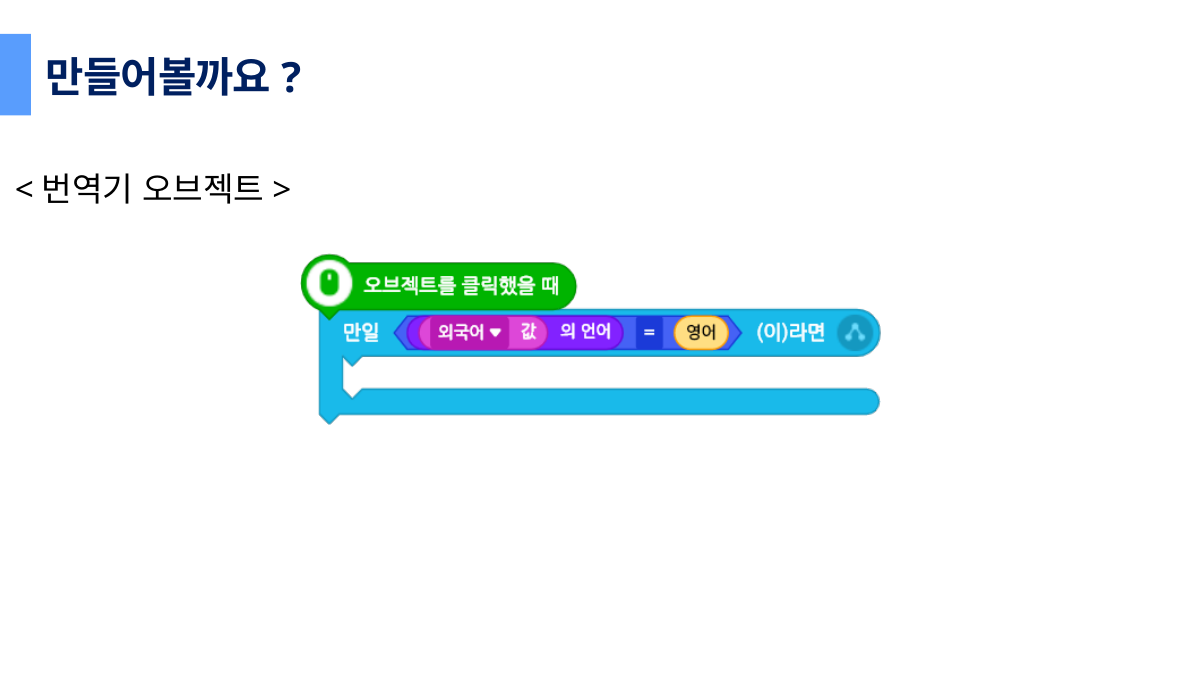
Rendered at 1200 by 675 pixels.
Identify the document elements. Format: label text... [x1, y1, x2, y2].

text_box <번역기 오브젝트> [0, 160, 403, 215]
text_box [0, 33, 32, 116]
picture [299, 250, 900, 425]
text_box 만들어볼까요? [32, 43, 712, 109]
